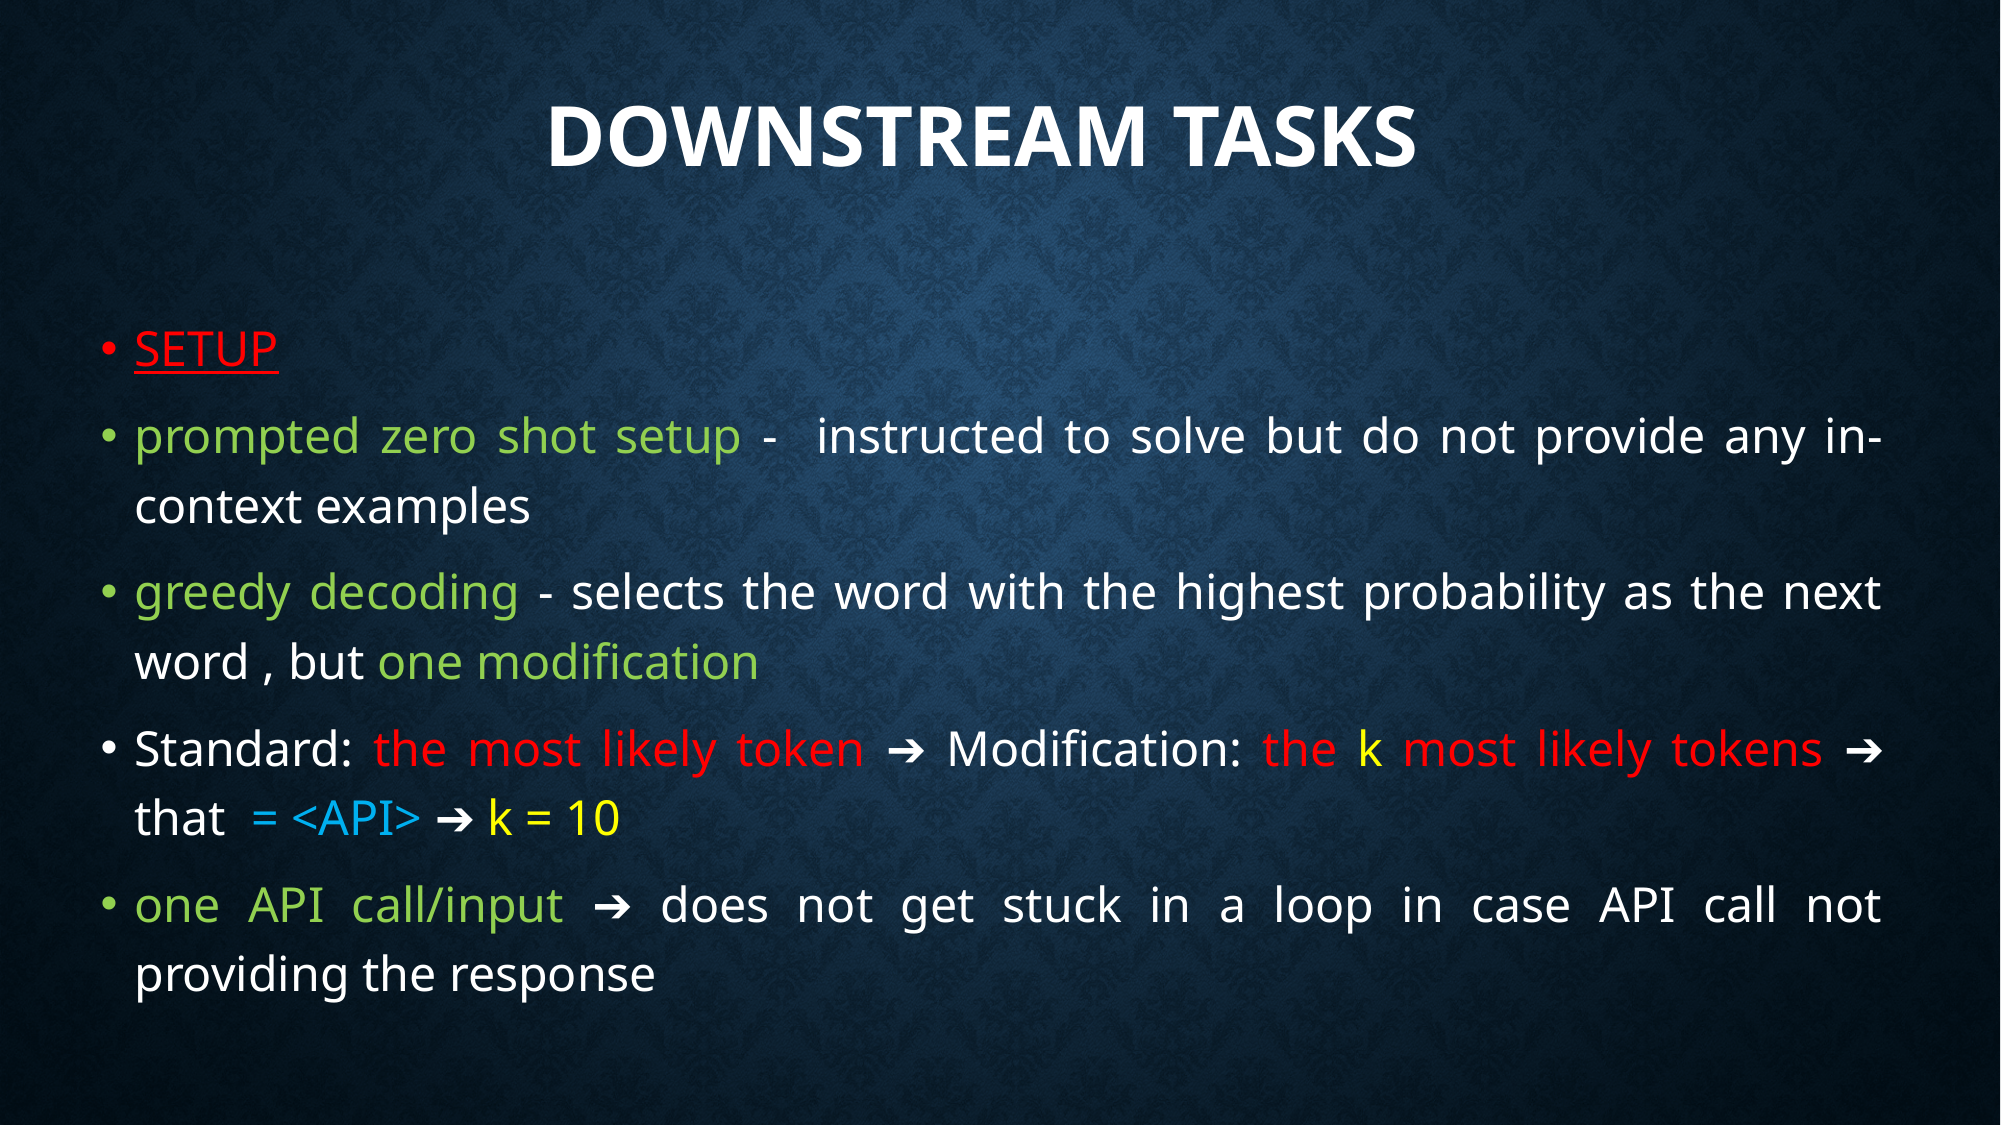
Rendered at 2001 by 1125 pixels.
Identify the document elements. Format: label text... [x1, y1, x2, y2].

text_box Downstream Tasks [143, 30, 1842, 248]
